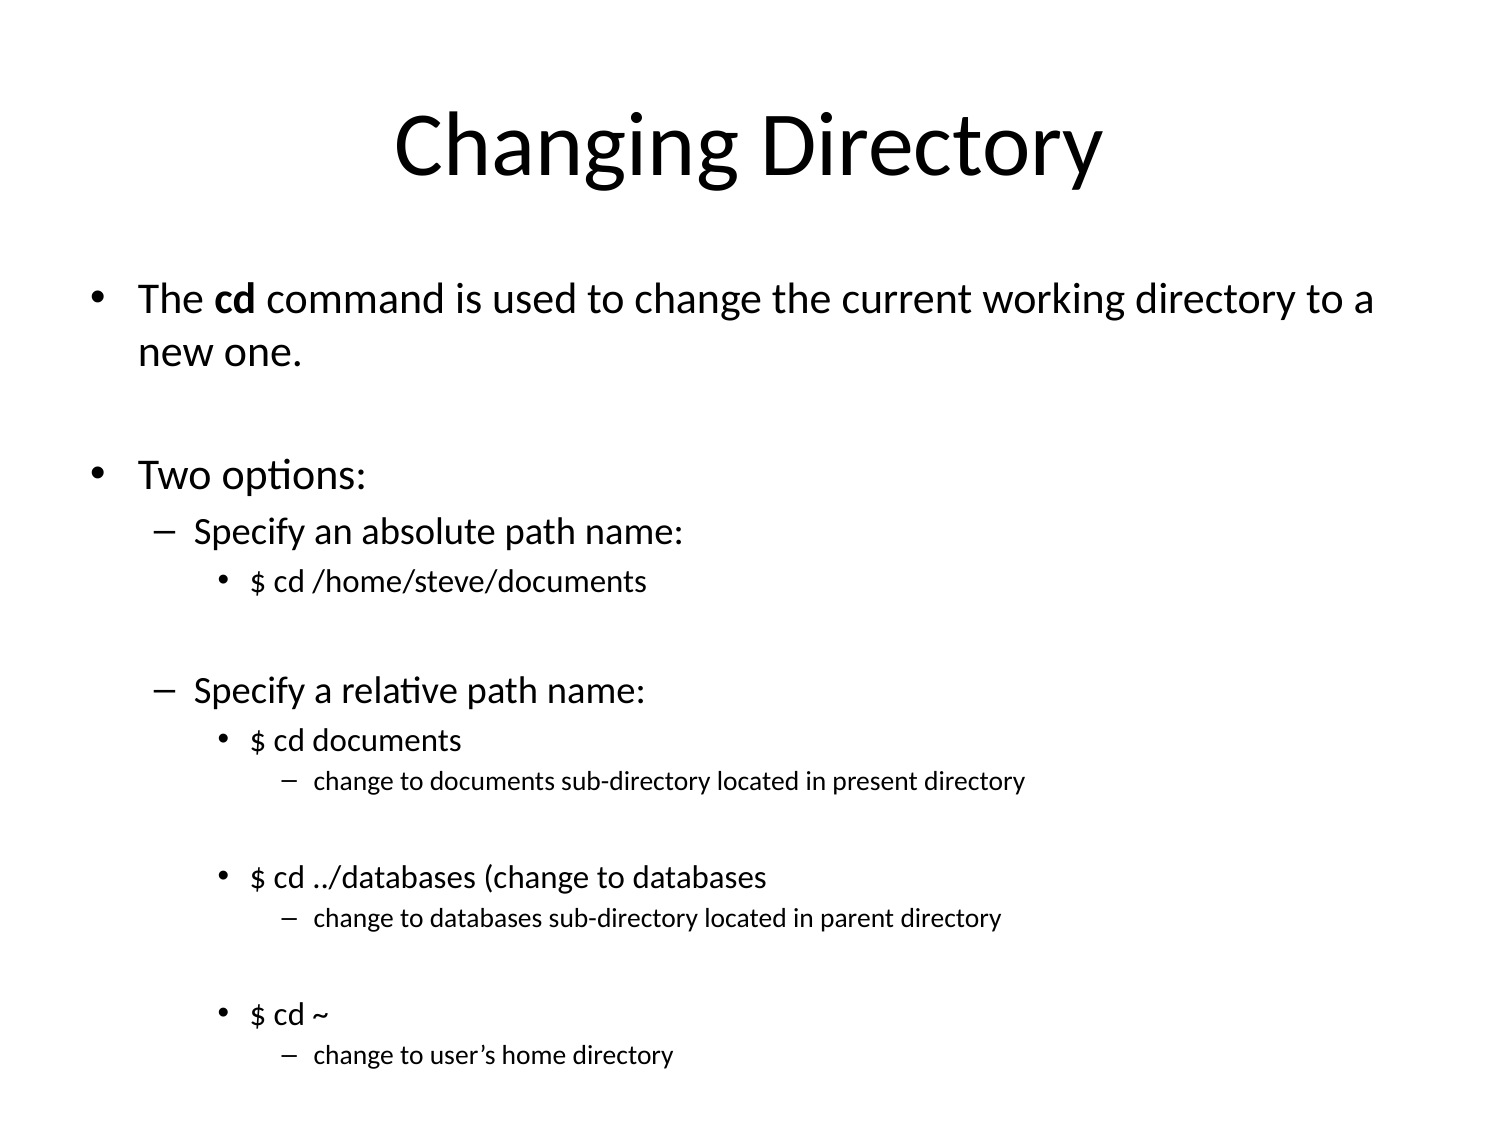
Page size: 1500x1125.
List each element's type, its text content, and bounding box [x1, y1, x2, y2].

title Changing Directory [75, 45, 1425, 233]
list The cd command is used to change the current working directory to a new one. Two options: Specify an absolute path name: $ cd /home/steve/documents Specify a relative path name: $ cd documents change to documents sub-directory located in present directory $ cd ../databases (change to databases change to databases sub-directory located in parent directory $ cd ~ change to user’s home directory [75, 262, 1425, 1088]
